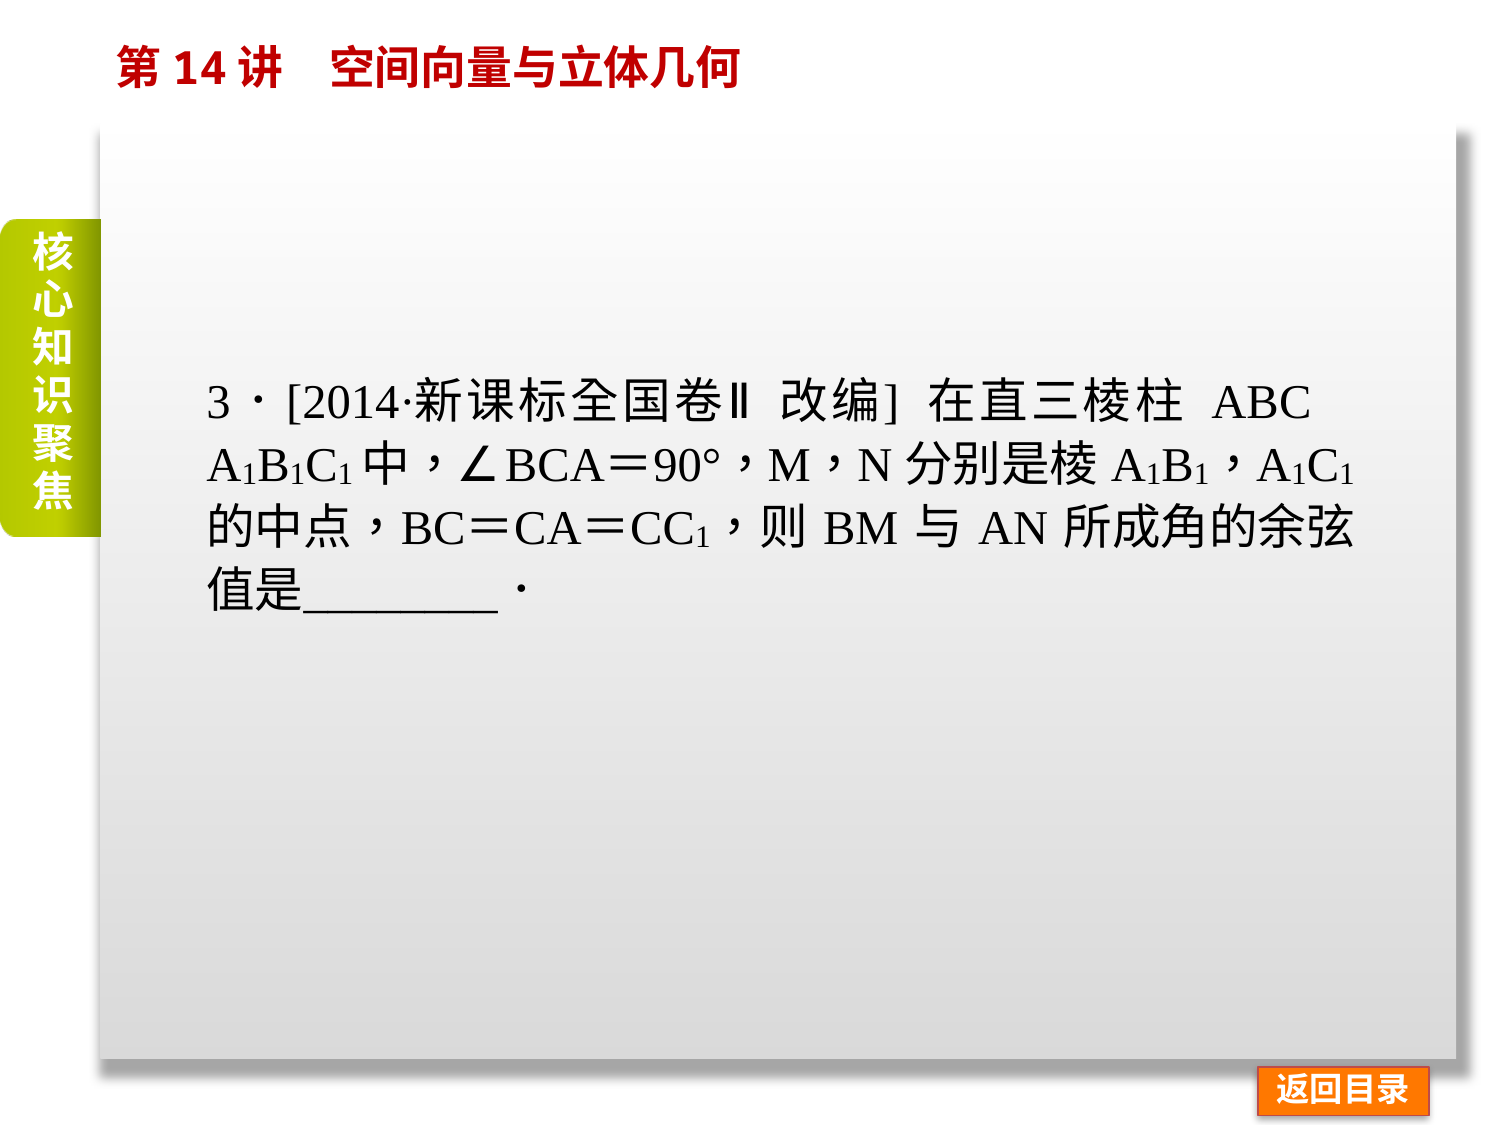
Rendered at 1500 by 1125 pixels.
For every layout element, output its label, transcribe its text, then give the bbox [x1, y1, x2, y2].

title 第14讲 空间向量与立体几何 [100, 27, 1199, 106]
picture [0, 219, 101, 537]
text_box 返回目录 [1257, 1066, 1430, 1116]
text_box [206, 368, 1356, 938]
